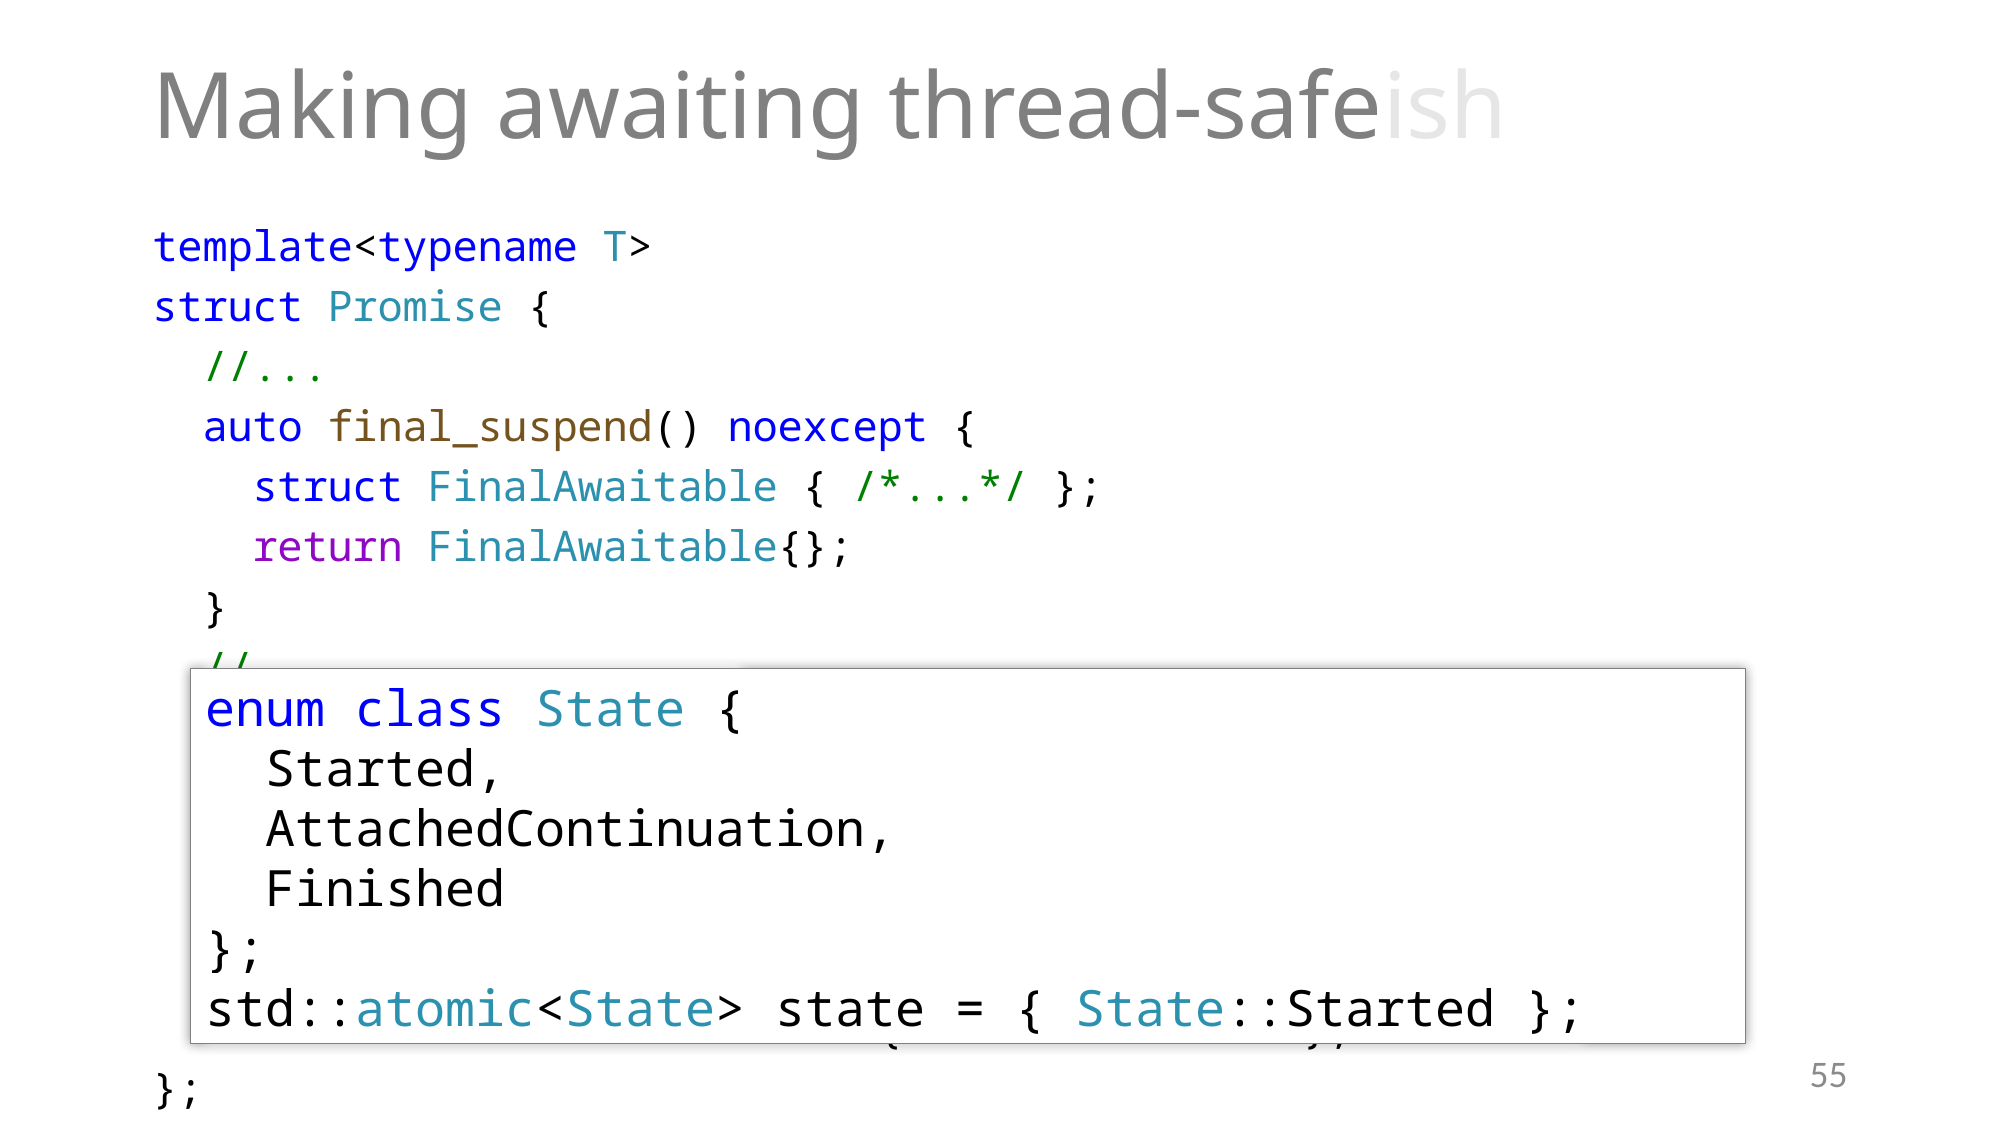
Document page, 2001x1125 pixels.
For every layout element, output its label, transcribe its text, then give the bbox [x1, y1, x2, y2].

text_box enum class State { Started, AttachedContinuation, Finished }; std::atomic<State> state = { State::Started }; [190, 668, 1746, 1044]
list template<typename T> struct Promise { //... auto final_suspend() noexcept { struct FinalAwaitable { /*...*/ }; return FinalAwaitable{}; } //... bool isReady() const noexcept; //... std::variant<std::monostate, T, std::exception_ptr> result; std::coroutine_handle<> continuation; enum class State { Started, AttachedContinuation, Finished }; std::atomic<State> state = { State::Started }; }; [137, 217, 1863, 1125]
title Making awaiting thread-safeish [137, 0, 1863, 217]
